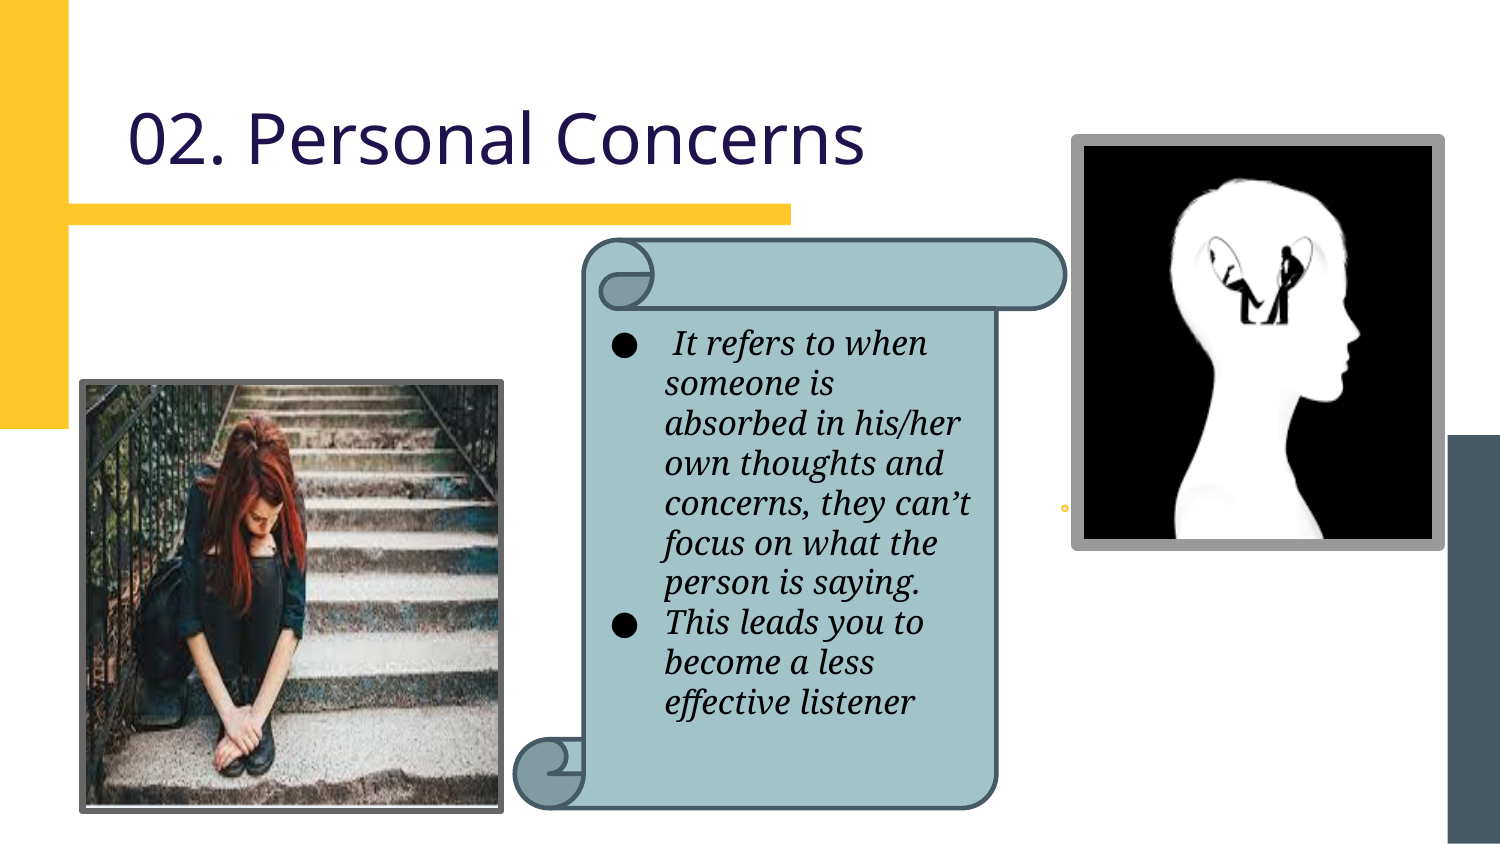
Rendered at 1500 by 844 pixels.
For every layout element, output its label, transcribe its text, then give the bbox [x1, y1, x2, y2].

text_box [514, 239, 1066, 809]
title 02. Personal Concerns [112, 83, 905, 189]
picture [1083, 146, 1433, 540]
picture [85, 384, 499, 809]
text_box [69, 203, 791, 226]
text_box It refers to when someone is absorbed in his/her own thoughts and concerns, they can’t focus on what the person is saying. This leads you to become a less effective listener [574, 307, 987, 773]
text_box [0, 0, 69, 429]
text_box [1447, 435, 1500, 844]
